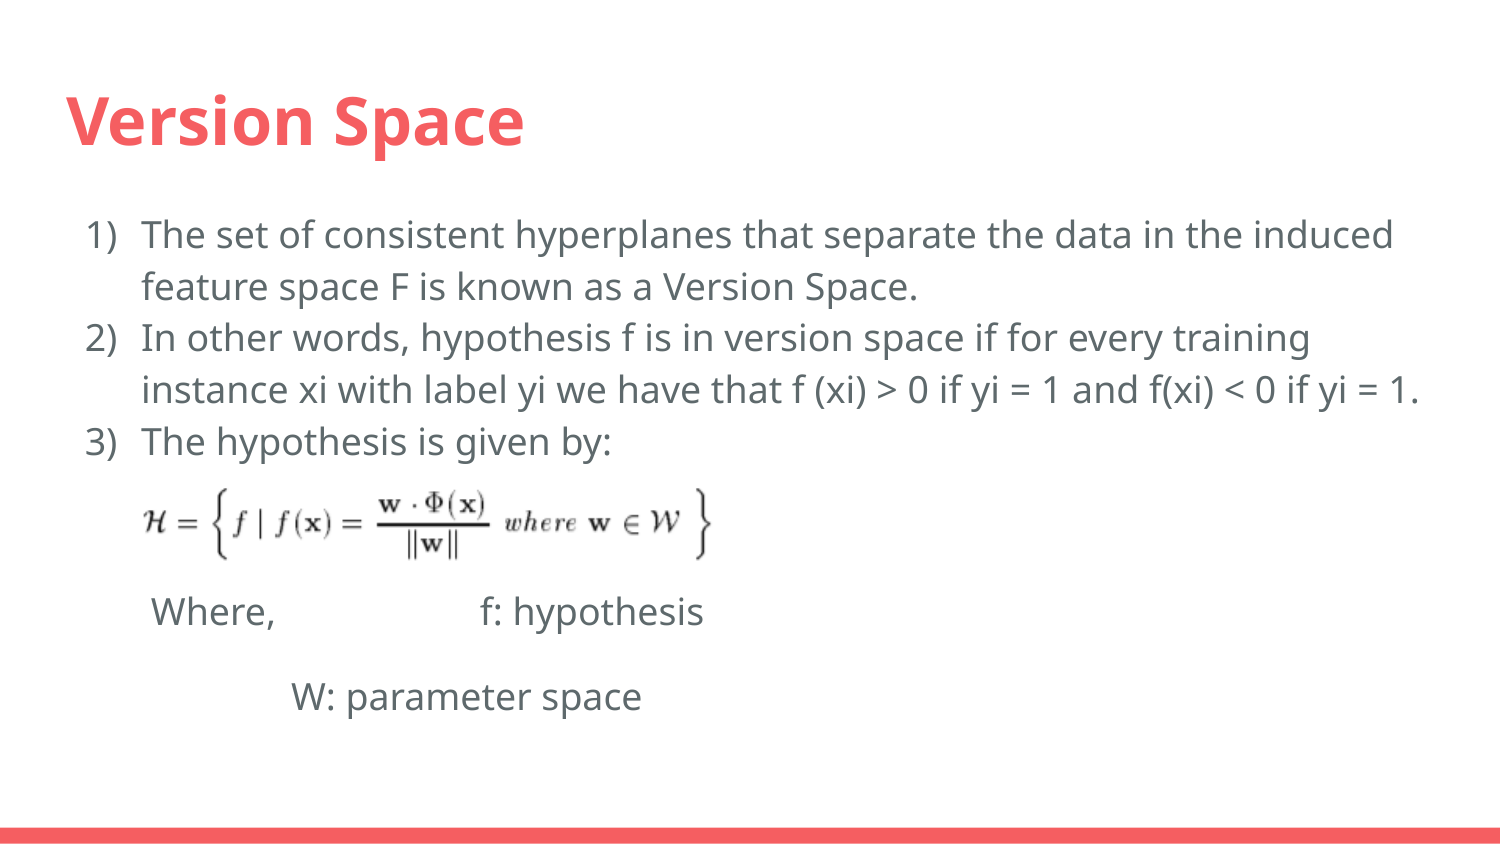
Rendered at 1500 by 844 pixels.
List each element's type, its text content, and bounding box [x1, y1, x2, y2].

list The set of consistent hyperplanes that separate the data in the induced feature space F is known as a Version Space. In other words, hypothesis f is in version space if for every training instance xi with label yi we have that f (xi) > 0 if yi = 1 and f(xi) < 0 if yi = 1. The hypothesis is given by: Where, f: hypothesis W: parameter space [51, 189, 1449, 750]
title Version Space [51, 64, 1449, 167]
picture [108, 465, 720, 575]
